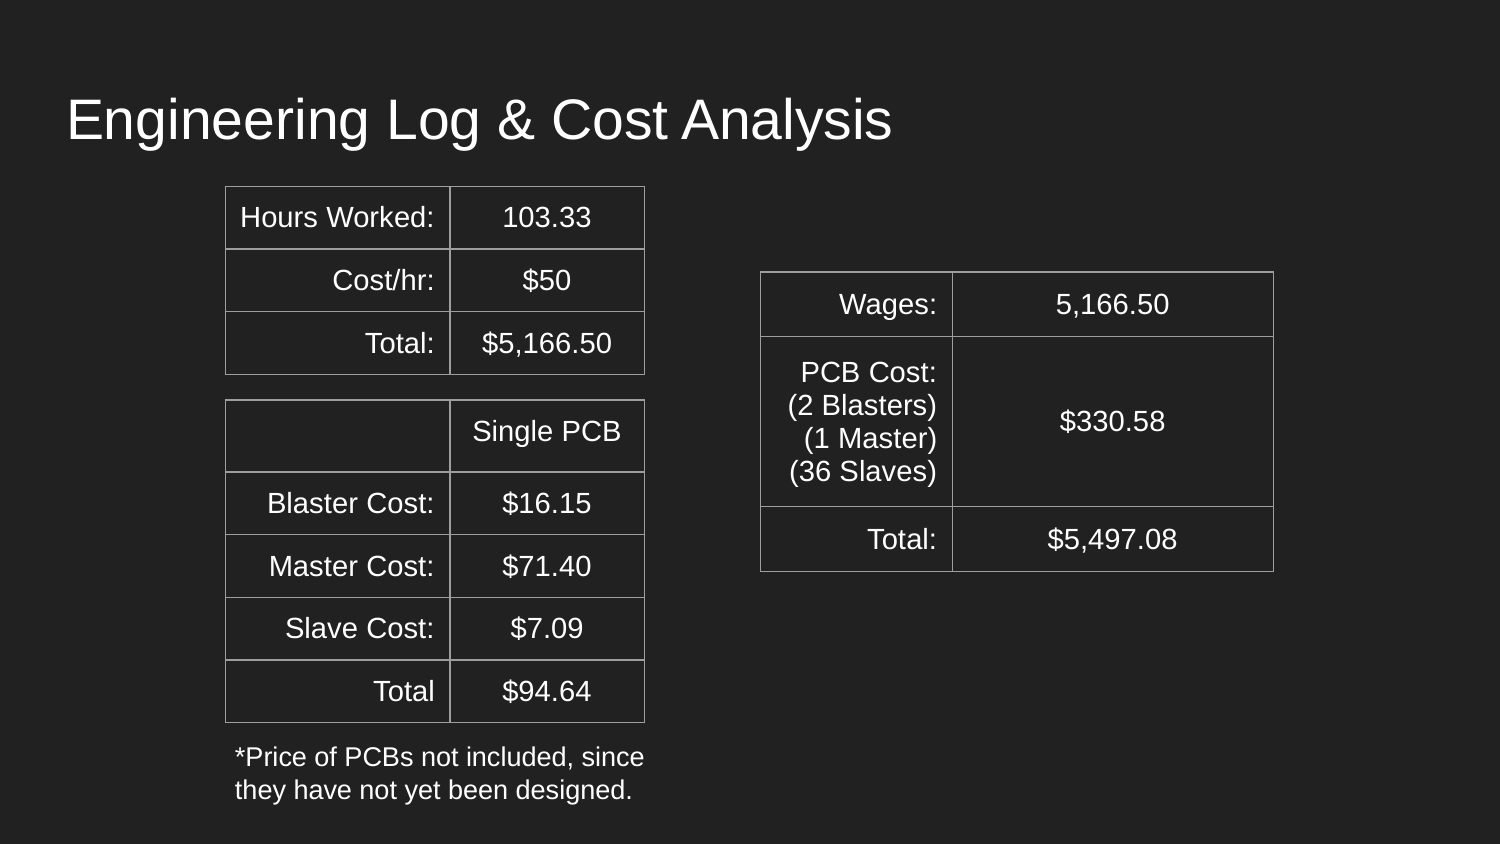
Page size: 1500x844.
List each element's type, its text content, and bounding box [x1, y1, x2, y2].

table_cell $94.64 [451, 661, 644, 722]
table_cell $16.15 [451, 473, 644, 534]
table_header Single PCB [451, 401, 644, 471]
title Engineering Log & Cost Analysis [51, 72, 1449, 167]
table_cell $5,166.50 [451, 312, 644, 374]
table_header [226, 401, 449, 471]
table_header Wages: [761, 273, 952, 336]
table_cell Total: [226, 312, 449, 374]
table_header Hours Worked: [226, 187, 449, 248]
table_cell $71.40 [451, 535, 644, 597]
table_cell $5,497.08 [953, 507, 1273, 571]
table_cell $7.09 [451, 598, 644, 659]
table_cell Cost/hr: [226, 250, 449, 311]
table_header 5,166.50 [953, 273, 1273, 336]
table_cell Total [226, 661, 449, 722]
table_header 103.33 [451, 187, 644, 248]
text_box *Price of PCBs not included, since they have not yet been designed. [219, 724, 1500, 820]
table_cell Master Cost: [226, 535, 449, 597]
table_cell Slave Cost: [226, 598, 449, 659]
table_cell Blaster Cost: [226, 473, 449, 534]
table_cell $330.58 [953, 337, 1273, 506]
table_cell $50 [451, 250, 644, 311]
table_cell Total: [761, 507, 952, 571]
table_cell PCB Cost: (2 Blasters) (1 Master) (36 Slaves) [761, 337, 952, 506]
